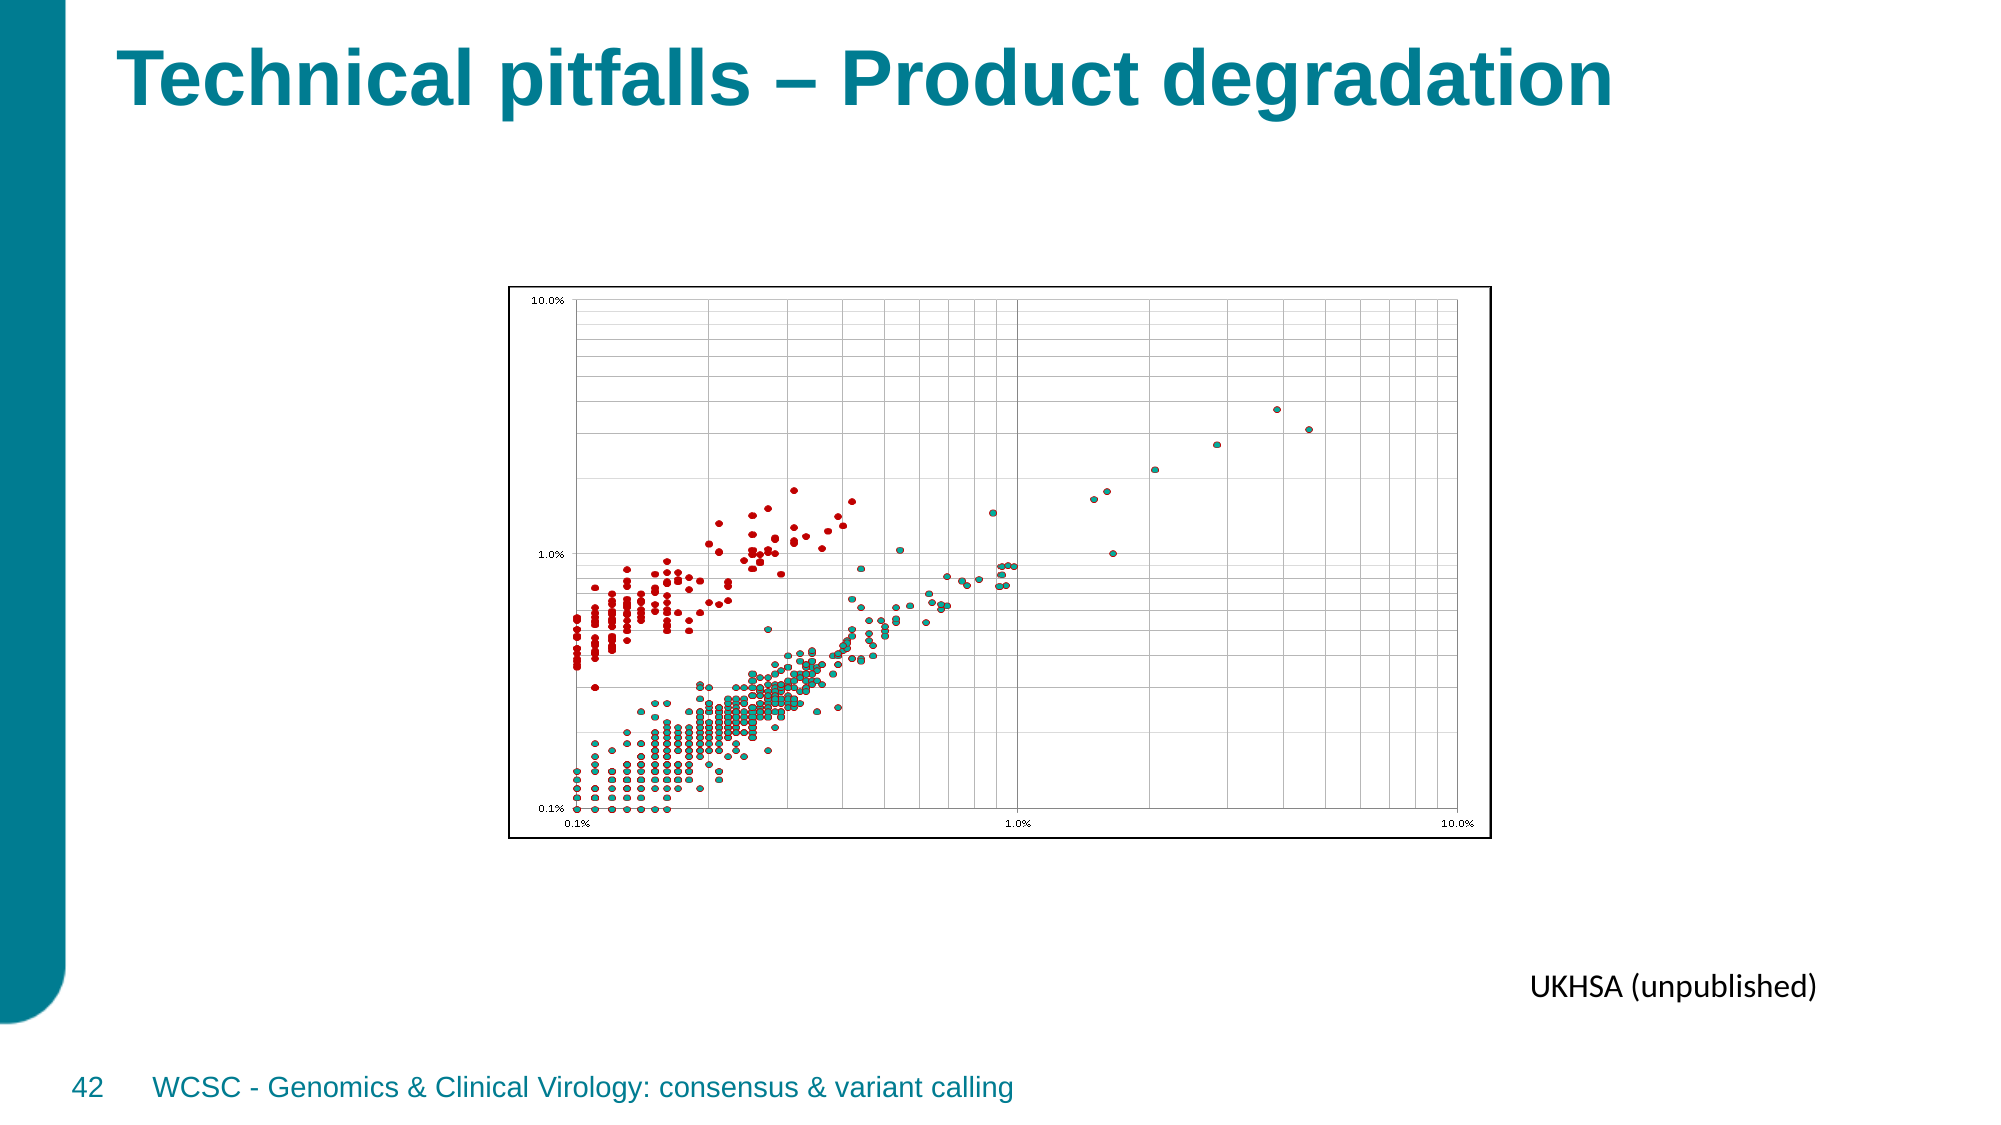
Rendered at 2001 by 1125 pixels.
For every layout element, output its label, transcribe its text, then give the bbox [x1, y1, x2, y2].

picture [509, 287, 1491, 838]
title Technical pitfalls – Product degradation [101, 29, 1926, 189]
slide_number 42 [21, 1056, 120, 1117]
text_box UKHSA (unpublished) [1159, 956, 1833, 1012]
footer WCSC - Genomics & Clinical Virology: consensus & variant calling [137, 1056, 1780, 1116]
